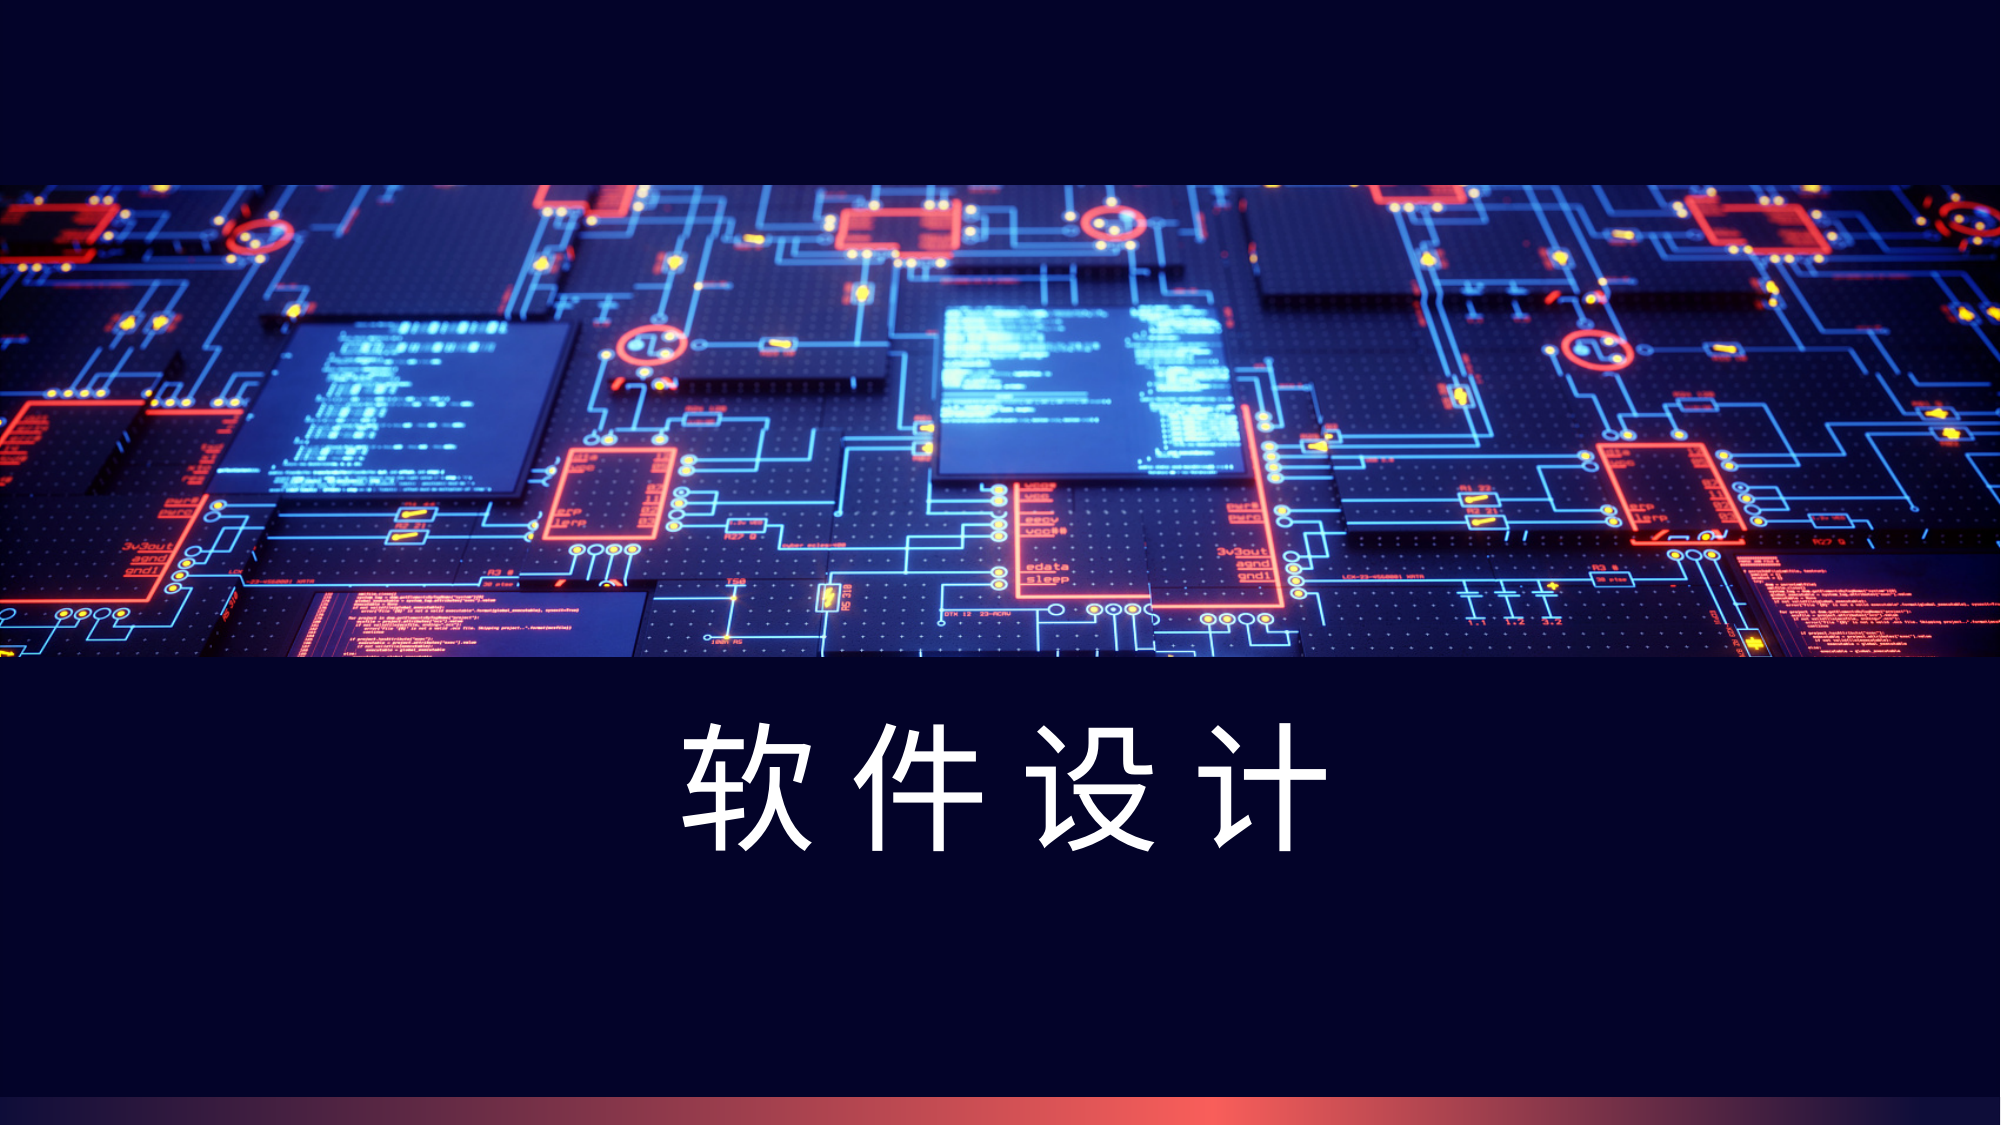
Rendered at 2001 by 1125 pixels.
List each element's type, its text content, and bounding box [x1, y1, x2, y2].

picture [0, 0, 2001, 1125]
title 软件设计 [82, 657, 1924, 875]
